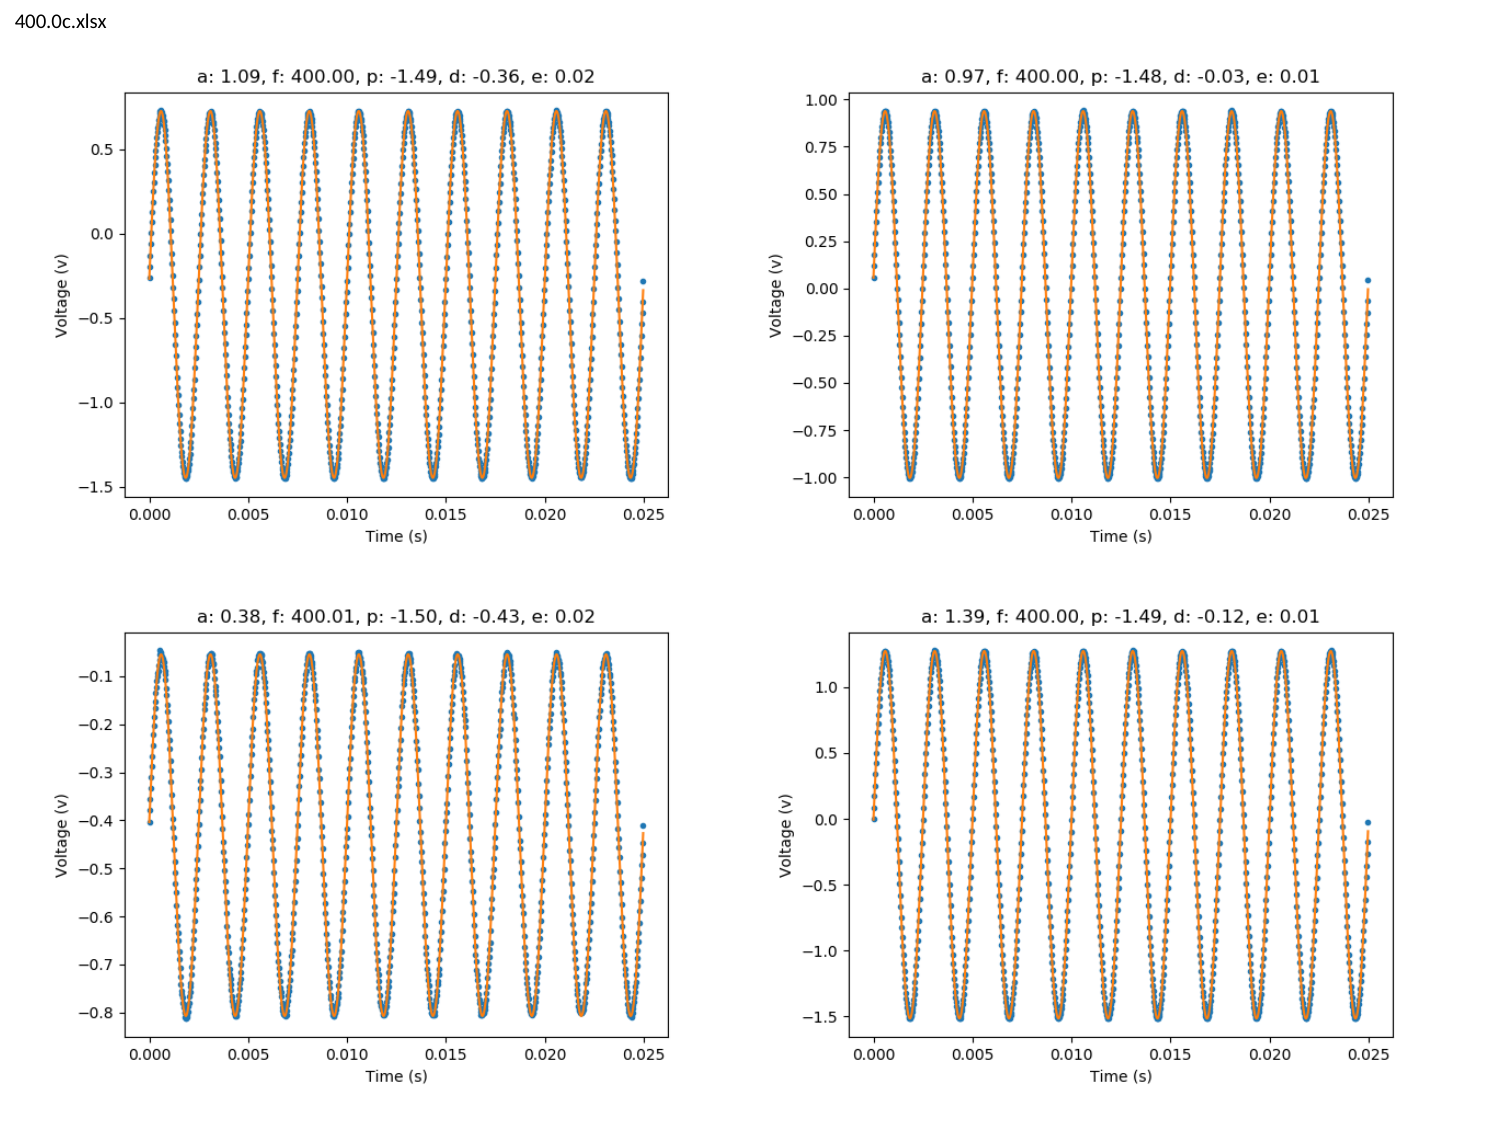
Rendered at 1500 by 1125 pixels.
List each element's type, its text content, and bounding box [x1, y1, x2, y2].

picture [37, 29, 739, 556]
text_box 400.0c.xlsx [0, 0, 300, 38]
picture [37, 569, 739, 1096]
picture [761, 29, 1463, 556]
picture [761, 569, 1463, 1096]
